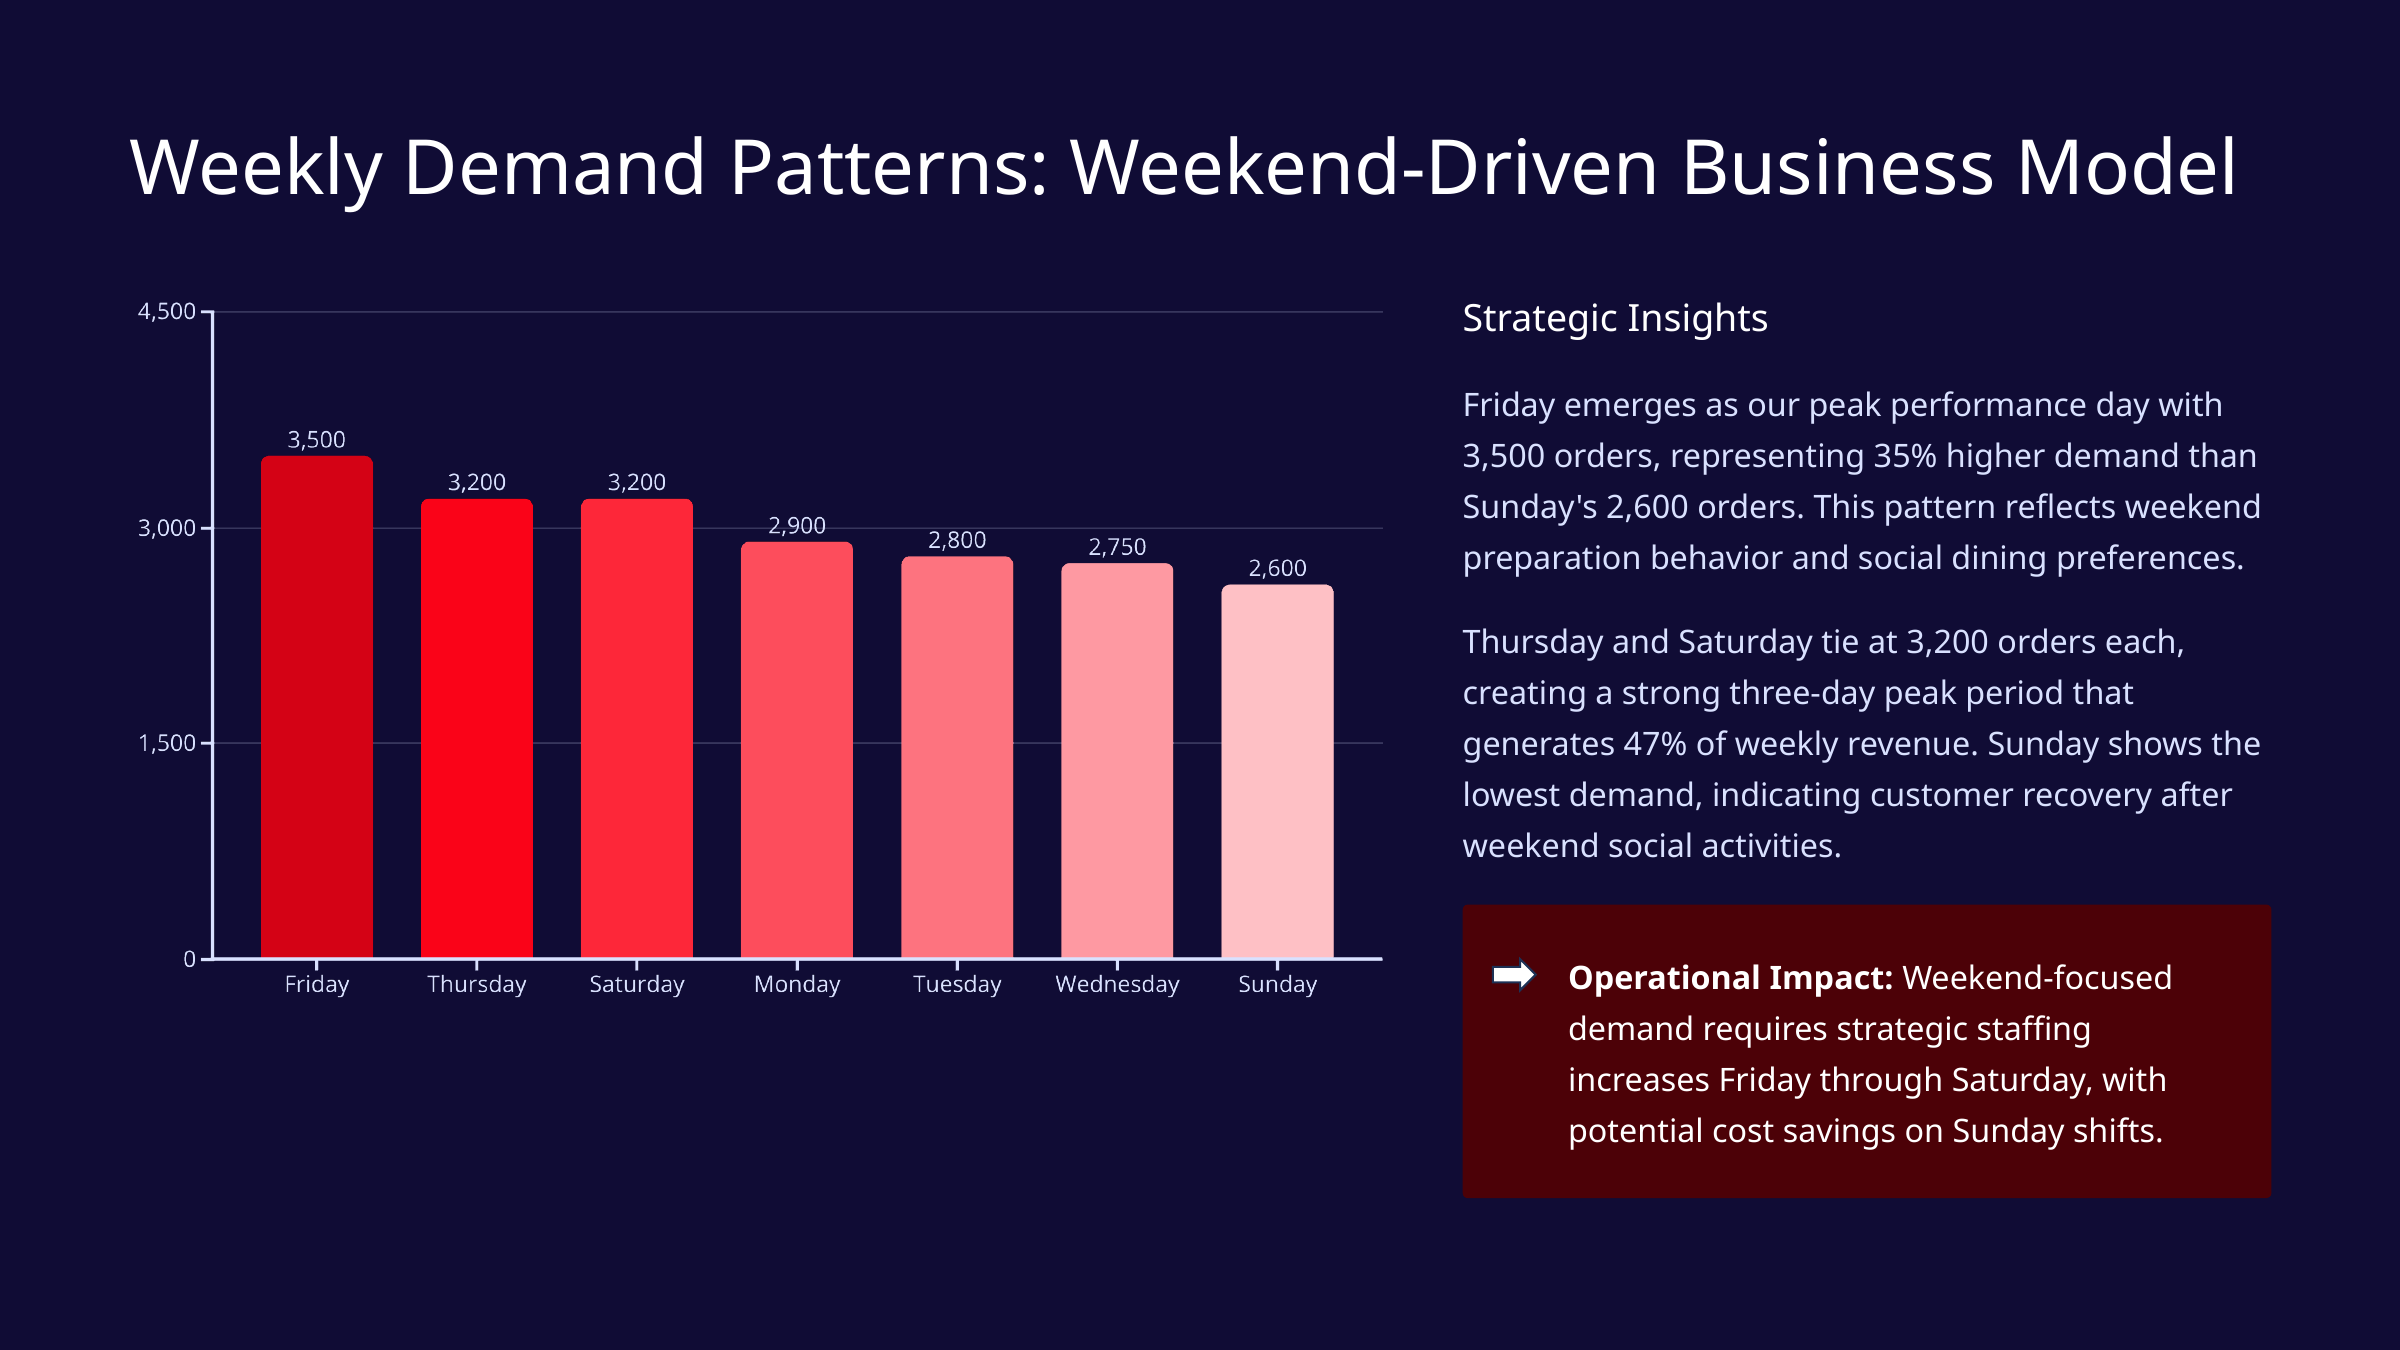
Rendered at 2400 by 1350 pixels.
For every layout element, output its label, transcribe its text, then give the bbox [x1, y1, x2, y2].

text_box Strategic Insights [1462, 291, 1845, 340]
text_box Friday emerges as our peak performance day with 3,500 orders, representing 35% higher demand than Sunday's 2,600 orders. This pattern reflects weekend preparation behavior and social dining preferences. [1462, 371, 2272, 580]
text_box [1491, 956, 1538, 993]
text_box Thursday and Saturday tie at 3,200 orders each, creating a strong three-day peak period that generates 47% of weekly revenue. Sunday shows the lowest demand, indicating customer recovery after weekend social activities. [1462, 608, 2272, 869]
text_box Operational Impact: Weekend-focused demand requires strategic staffing increases Friday through Saturday, with potential cost savings on Sunday shifts. [1568, 945, 2240, 1153]
picture [129, 295, 1383, 998]
text_box [1462, 904, 2272, 1199]
text_box Weekly Demand Patterns: Weekend-Driven Business Model [129, 115, 2122, 211]
